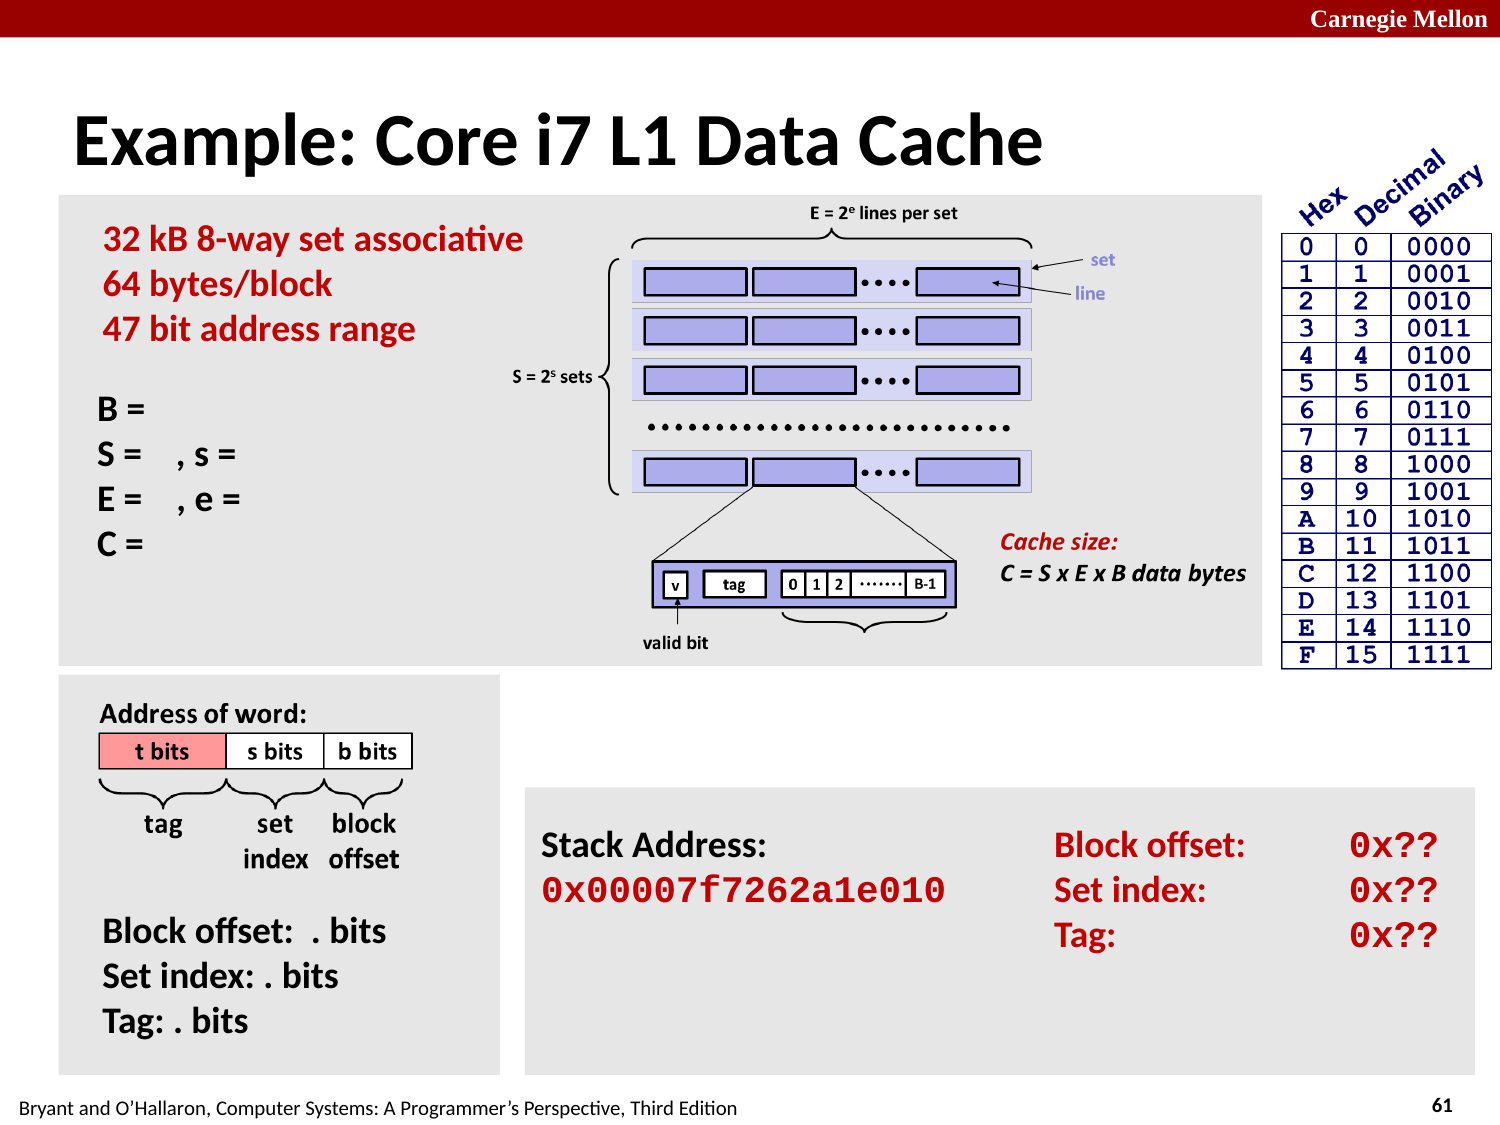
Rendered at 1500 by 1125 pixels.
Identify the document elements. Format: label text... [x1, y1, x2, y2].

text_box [58, 194, 1263, 667]
text_box [524, 787, 1475, 1075]
text_box Stack Address: 0x00007f7262a1e010 [526, 812, 961, 918]
text_box Block offset: . bits Set index: . bits Tag: . bits [87, 902, 402, 1049]
title Example: Core i7 L1 Data Cache [58, 72, 1412, 199]
text_box Block offset: 0x?? Set index: 0x?? Tag: 0x?? [1039, 812, 1454, 963]
picture [80, 685, 417, 894]
picture [1274, 122, 1500, 688]
text_box [58, 674, 500, 1075]
